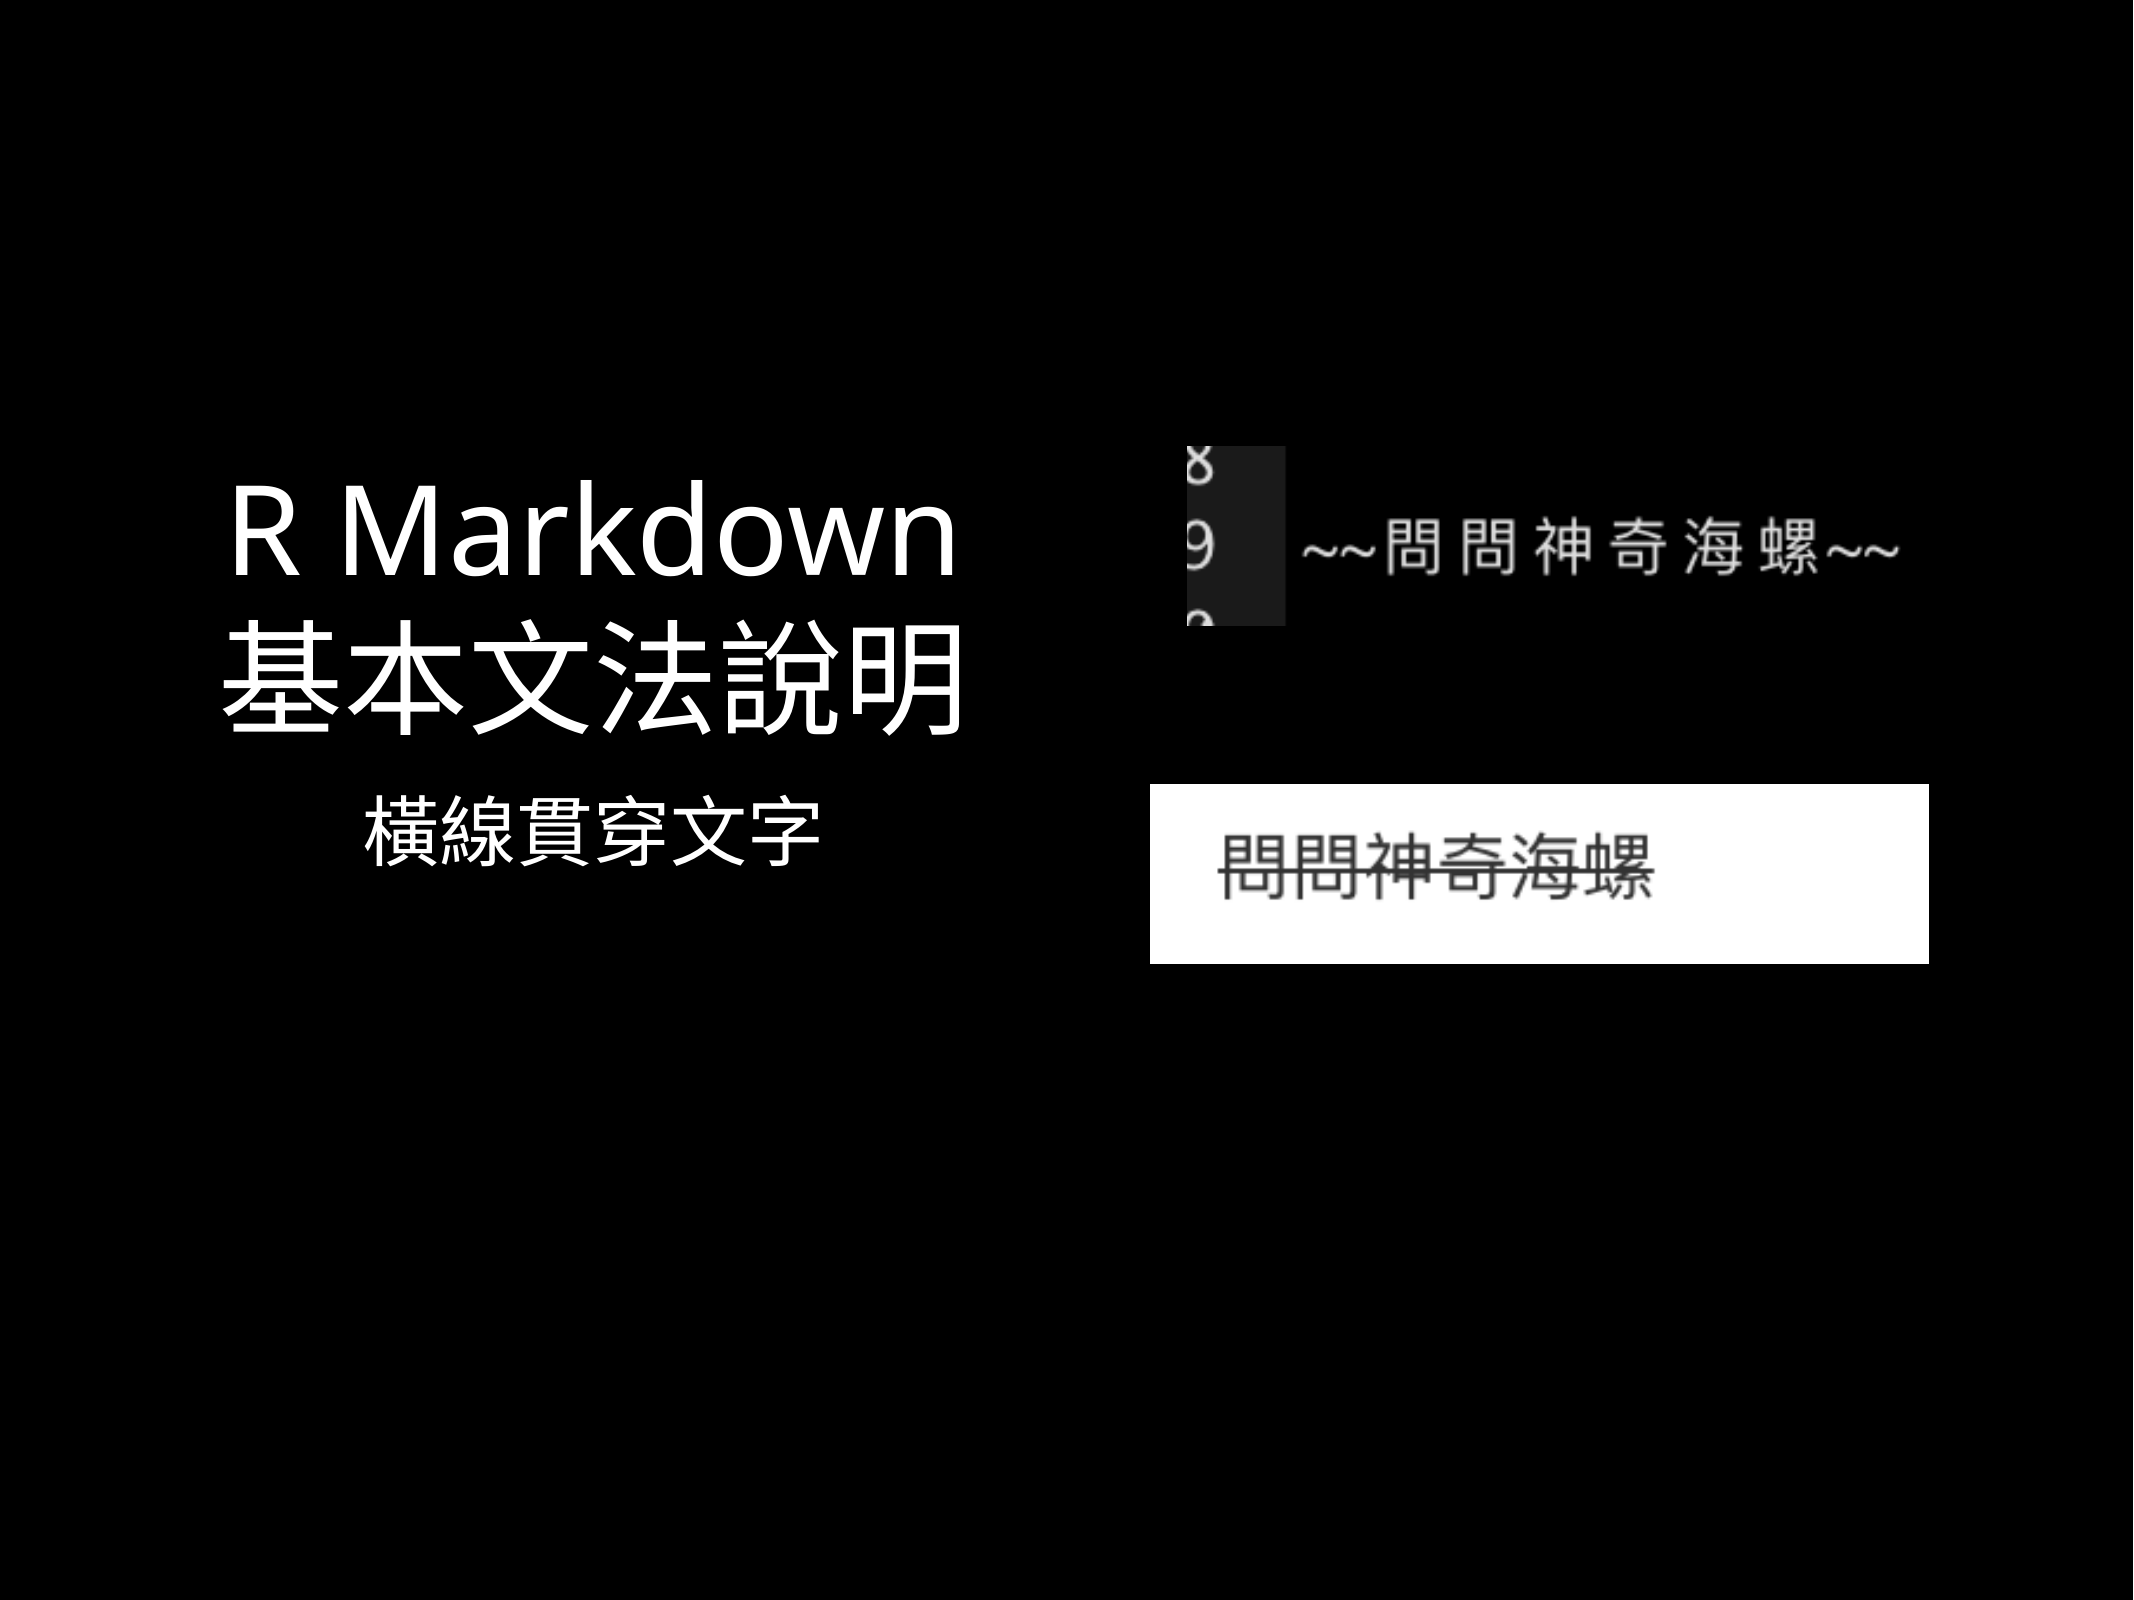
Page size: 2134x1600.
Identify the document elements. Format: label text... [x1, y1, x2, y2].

picture [1187, 445, 1967, 626]
title R Markdown 基本文法說明 [155, 103, 1032, 759]
picture [1149, 783, 1930, 964]
list 橫線貫穿文字 [155, 774, 1032, 1451]
